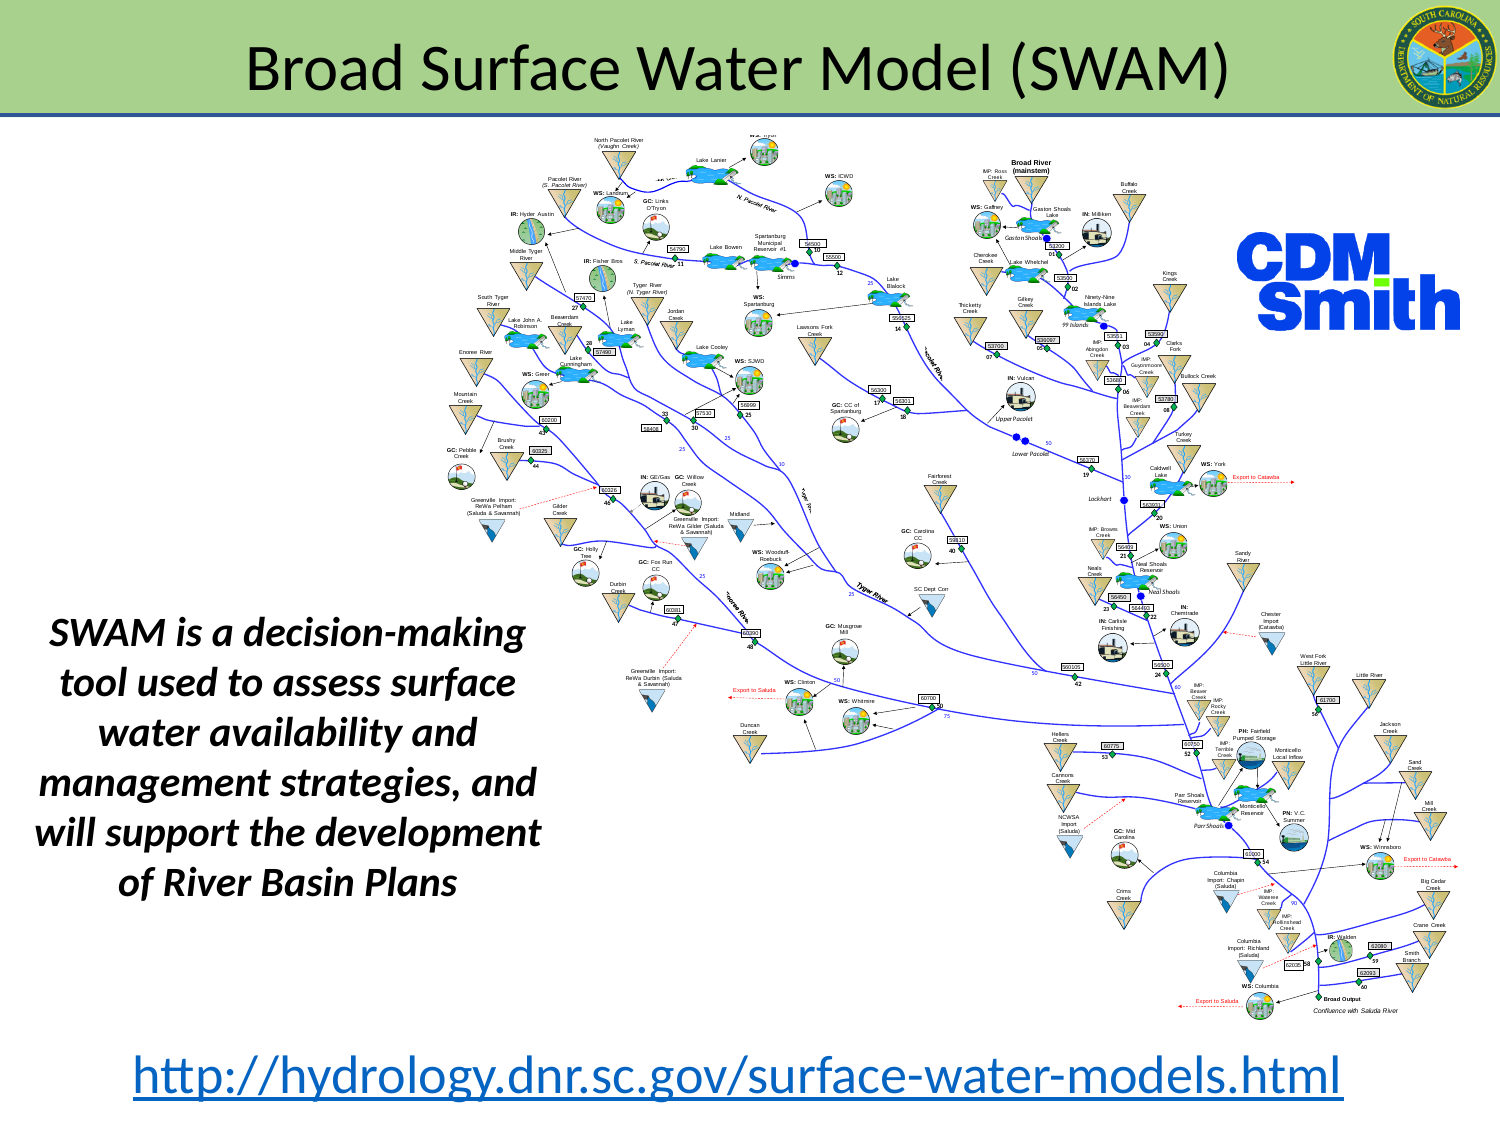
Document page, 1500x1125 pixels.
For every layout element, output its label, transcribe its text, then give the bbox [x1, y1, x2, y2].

text_box Broad Surface Water Model (SWAM) [0, 16, 1489, 112]
text_box [0, 0, 1500, 113]
picture [1392, 5, 1497, 110]
picture [440, 135, 1482, 1029]
text_box SWAM is a decision-making tool used to assess surface water availability and management strategies, and will support the development of River Basin Plans [0, 562, 440, 928]
text_box http://hydrology.dnr.sc.gov/surface-water-models.html [64, 1032, 1413, 1112]
